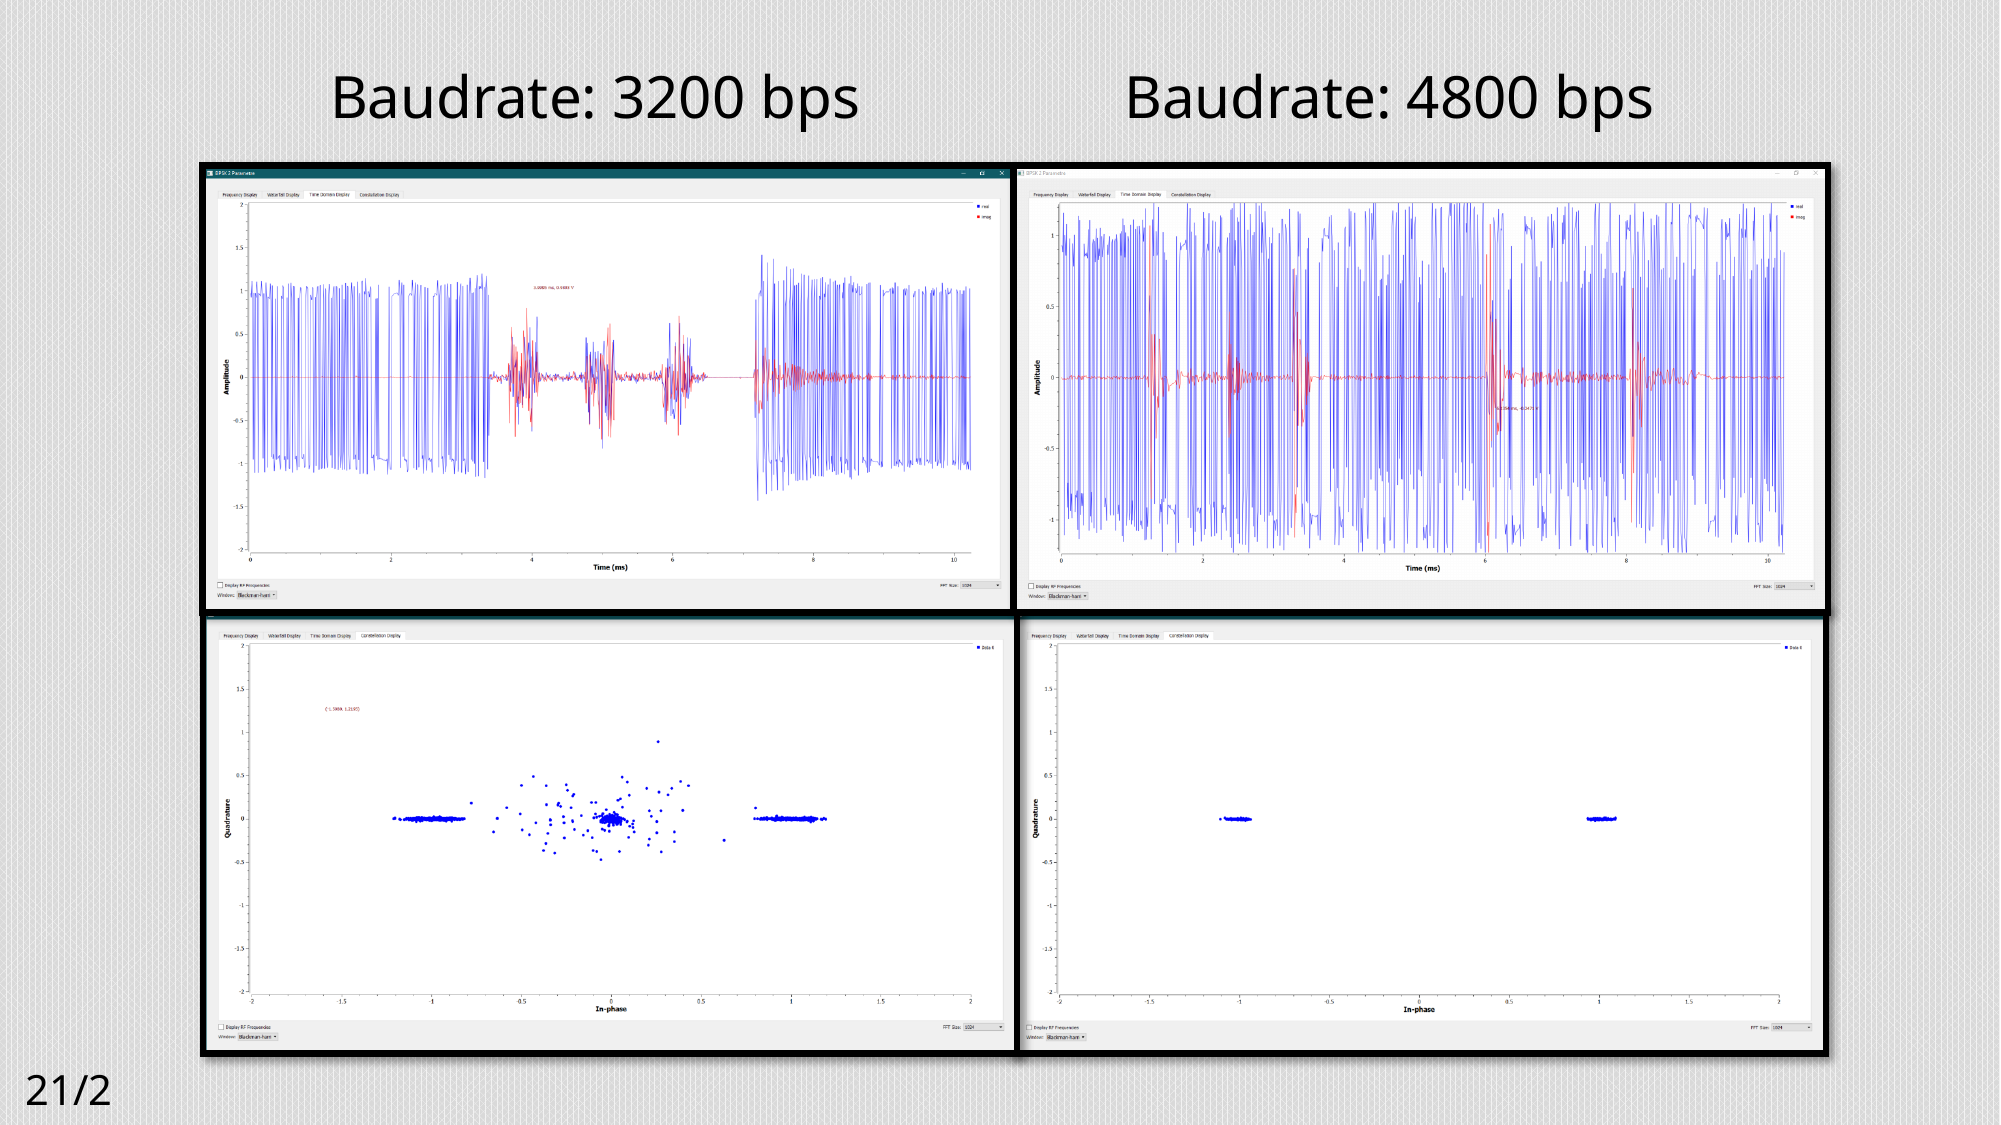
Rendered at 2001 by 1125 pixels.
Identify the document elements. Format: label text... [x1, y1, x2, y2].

text_box Baudrate: 4800 bps [999, 52, 1795, 138]
text_box 21/25 [0, 1056, 139, 1125]
text_box Baudrate: 3200 bps [205, 52, 999, 138]
picture [205, 168, 1826, 1051]
